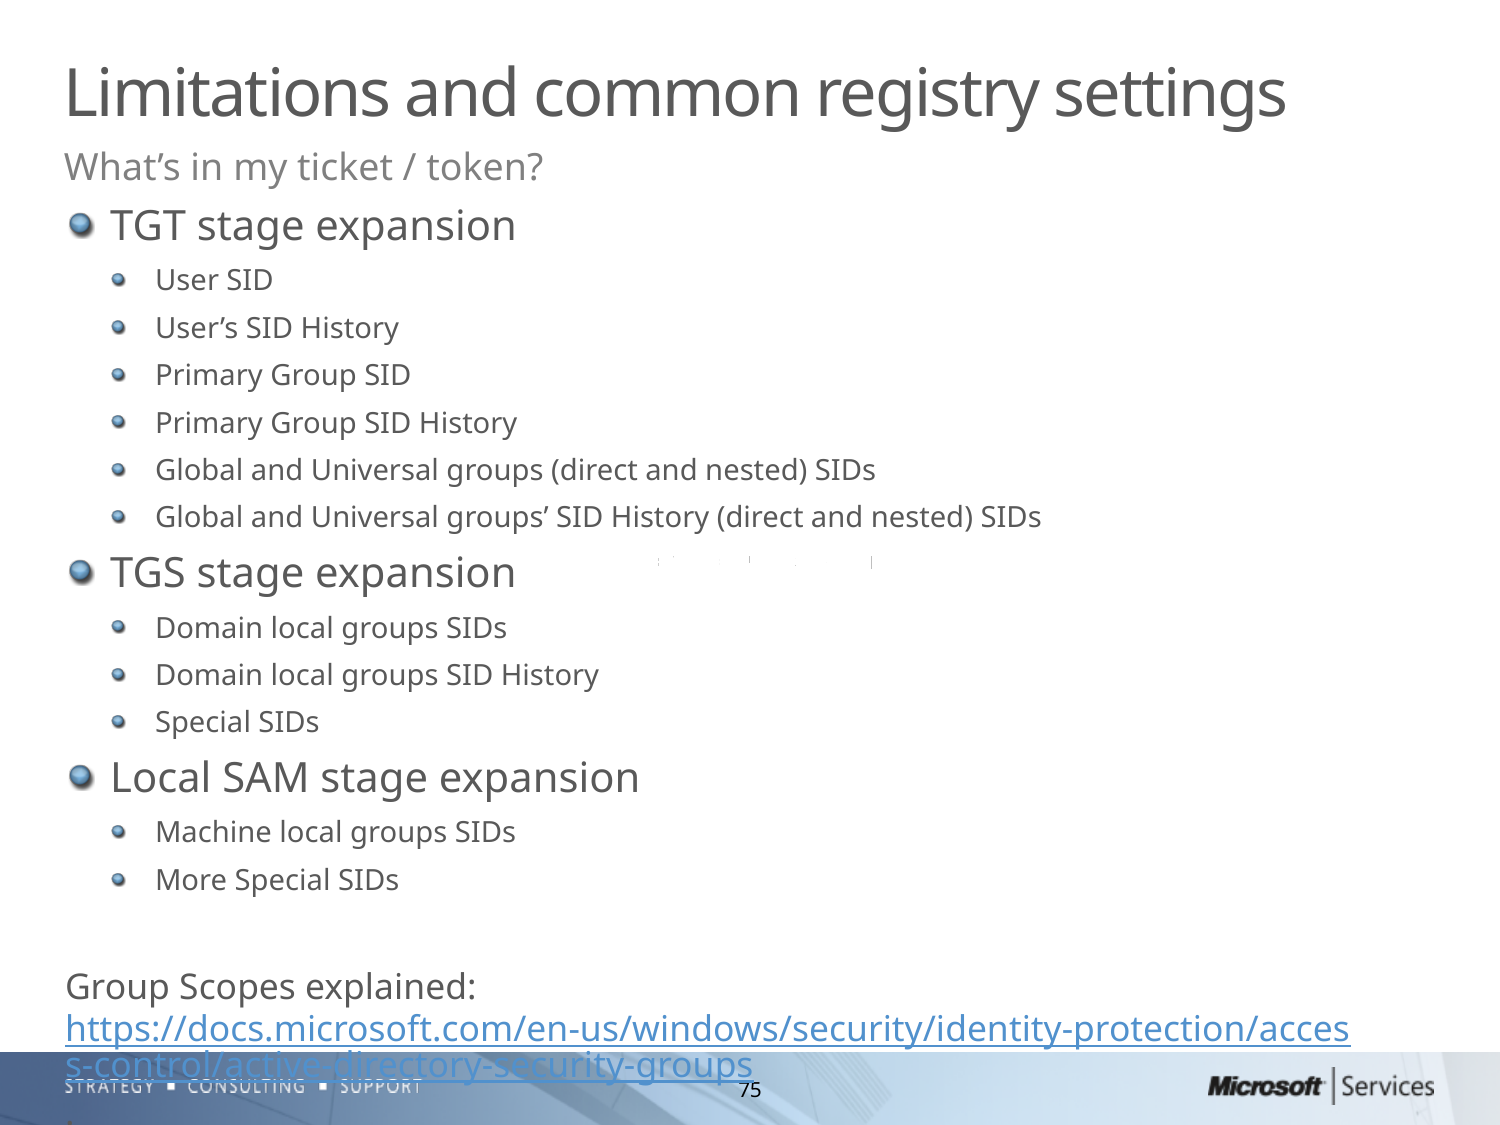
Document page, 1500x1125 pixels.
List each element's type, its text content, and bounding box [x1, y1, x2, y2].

picture [109, 318, 126, 335]
picture [109, 713, 126, 729]
picture [109, 461, 126, 477]
picture [109, 618, 126, 634]
picture [0, 1052, 1500, 1125]
picture [64, 761, 95, 791]
list What’s in my ticket / token? [63, 143, 1434, 188]
picture [64, 556, 95, 586]
title Limitations and common registry settings [63, 59, 1436, 143]
picture [109, 508, 126, 524]
picture [613, 556, 887, 569]
picture [109, 871, 126, 887]
picture [109, 666, 126, 682]
picture [109, 271, 126, 287]
picture [64, 209, 95, 239]
list TGT stage expansion User SID User’s SID History Primary Group SID Primary Group SID History Global and Universal groups (direct and nested) SIDs Global and Universal groups’ SID History (direct and nested) SIDs TGS stage expansion Domain local groups SIDs Domain local groups SID History Special SIDs Local SAM stage expansion Machine local groups SIDs More Special SIDs Group Scopes explained: https://docs.microsoft.com/en-us/windows/security/identity-protection/access-control/active-directory-security-groups. [64, 198, 1365, 427]
picture [109, 366, 126, 382]
picture [109, 823, 126, 839]
picture [109, 413, 126, 429]
